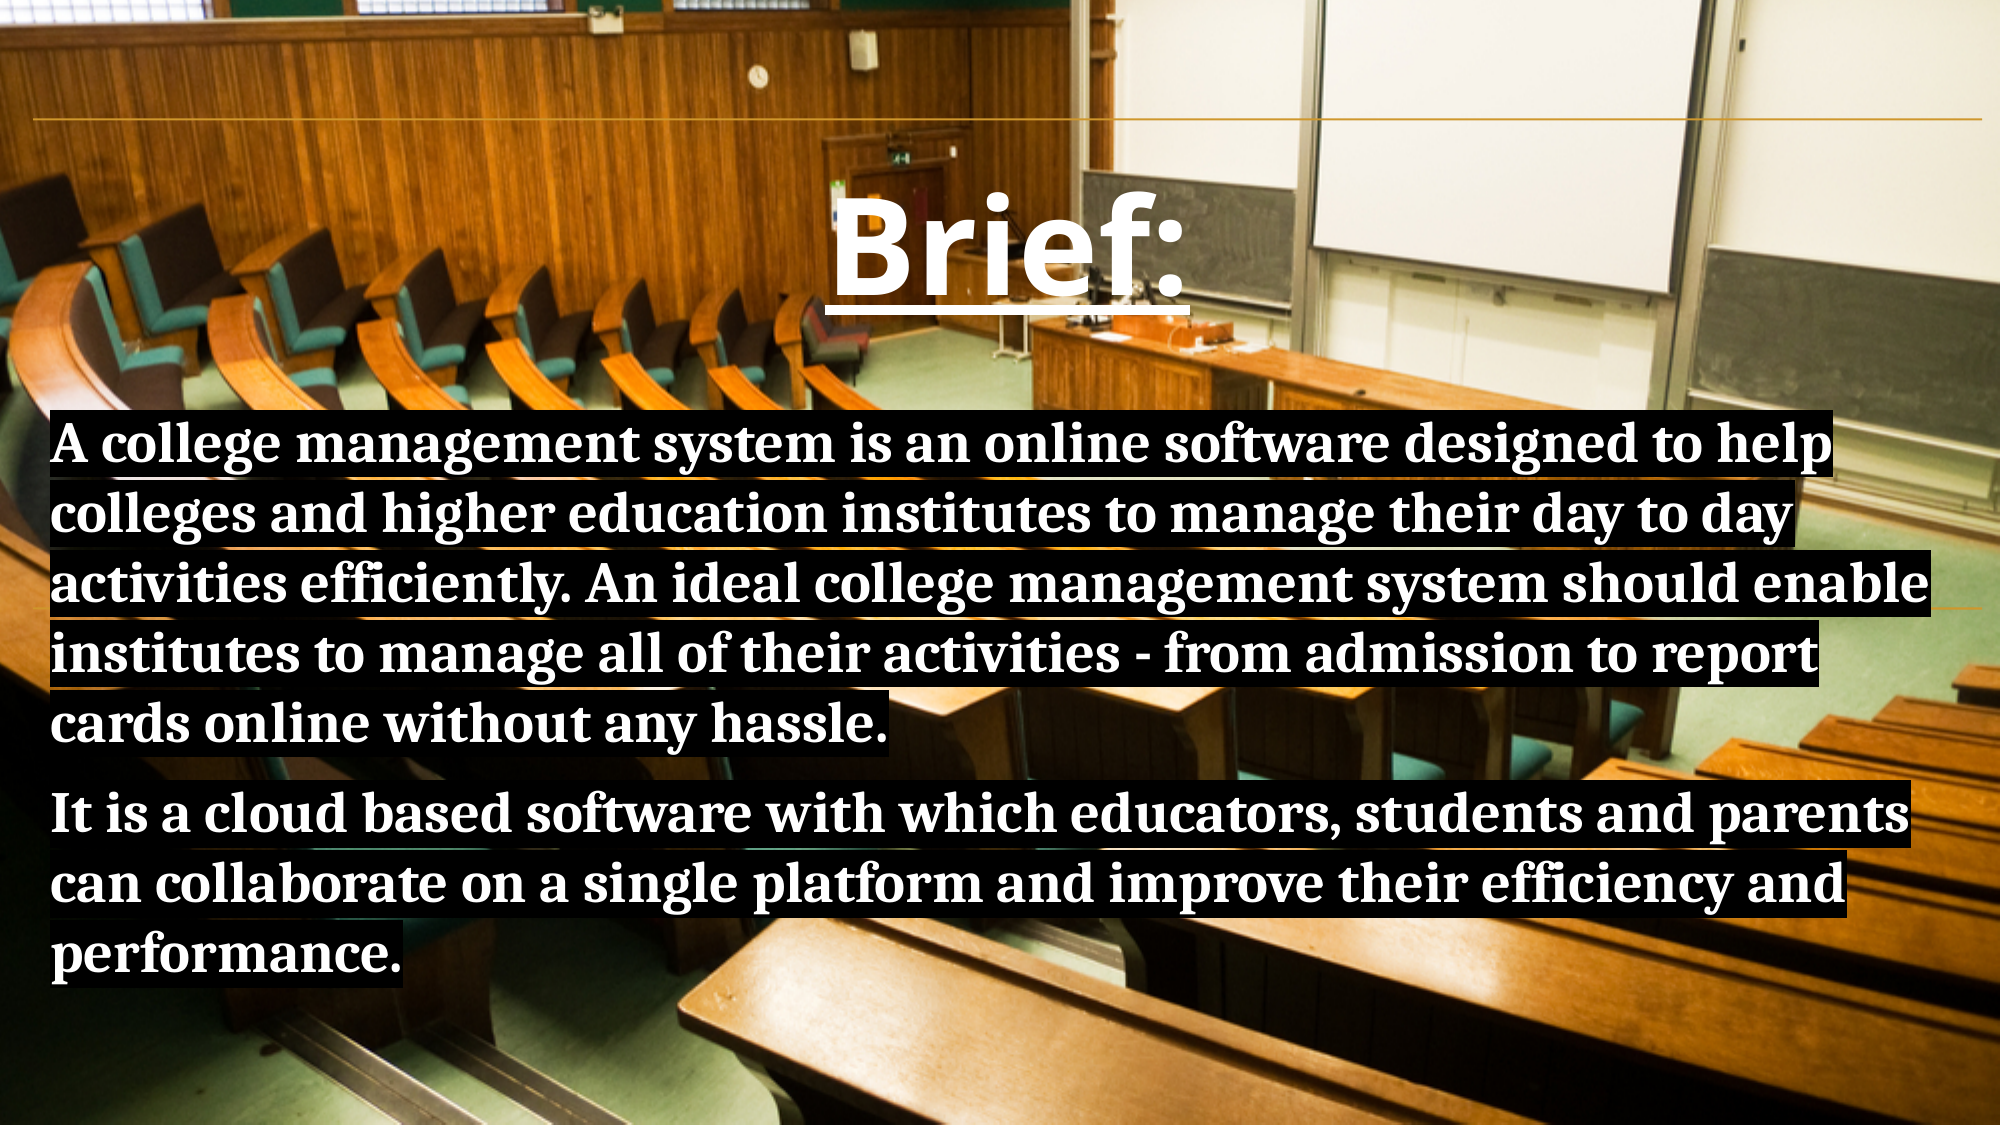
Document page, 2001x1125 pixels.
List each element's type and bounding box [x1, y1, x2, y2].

picture [0, 0, 2000, 1125]
text_box [32, 119, 1983, 1098]
